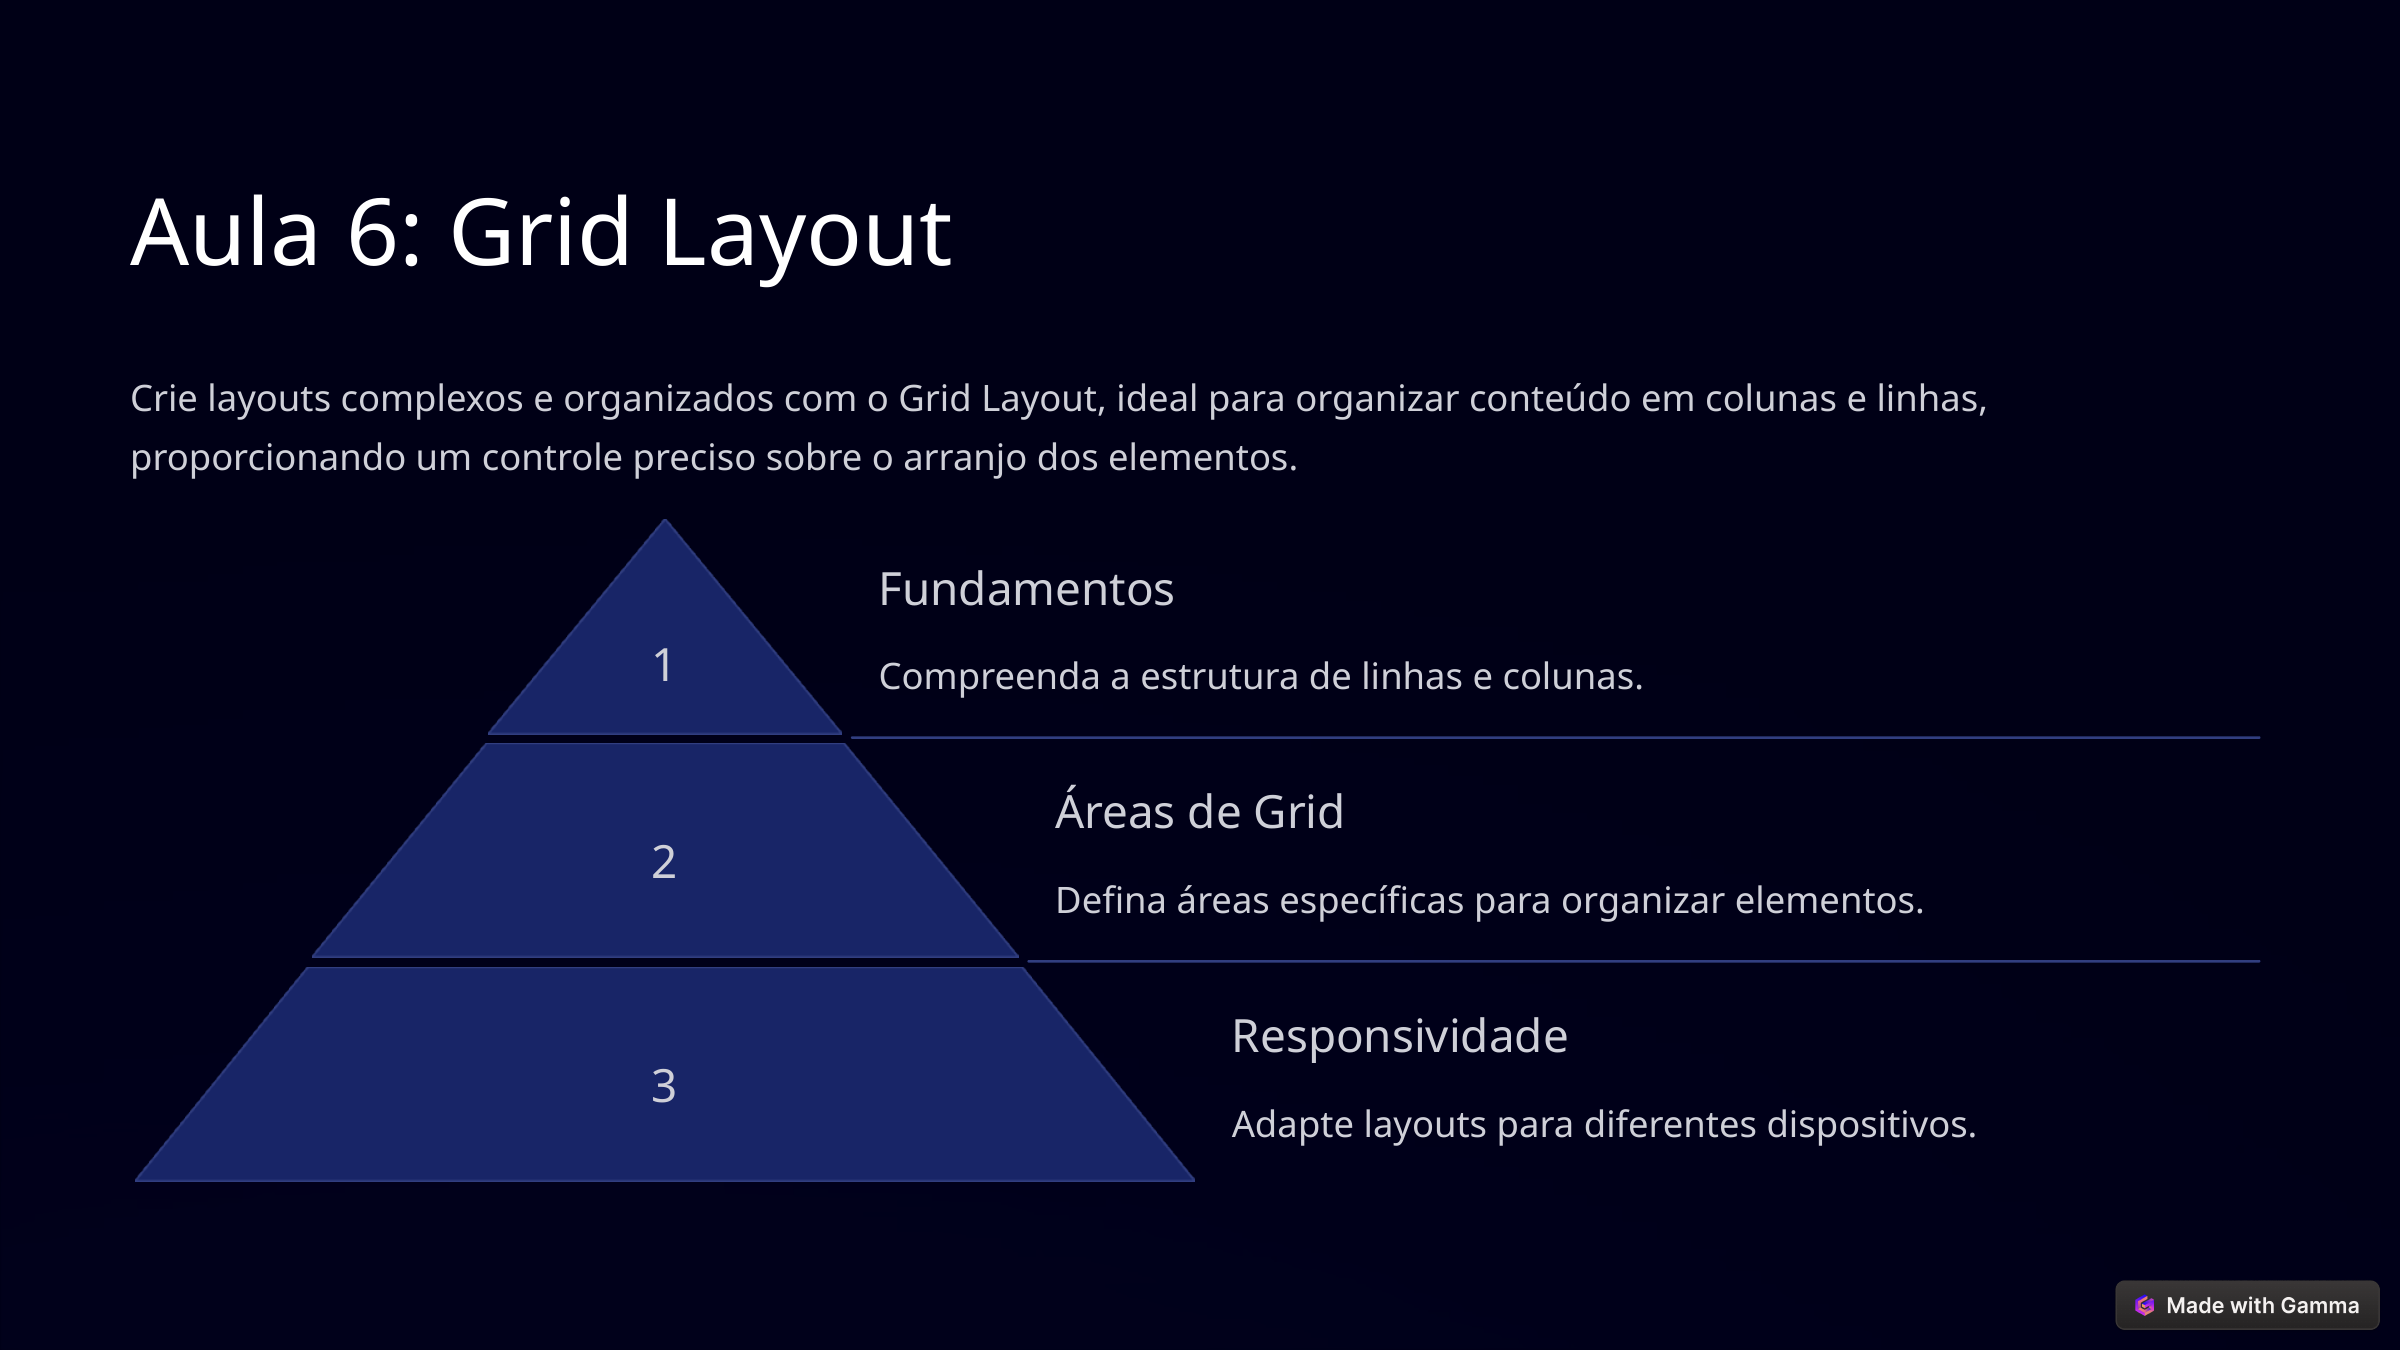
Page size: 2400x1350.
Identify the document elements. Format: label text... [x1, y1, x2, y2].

text_box Aula 6: Grid Layout [130, 168, 1061, 285]
picture [135, 967, 1195, 1182]
text_box Defina áreas específicas para organizar elementos. [1055, 861, 1901, 921]
text_box Áreas de Grid [1055, 780, 1521, 839]
text_box Compreenda a estrutura de linhas e colunas. [878, 637, 1615, 697]
text_box Fundamentos [878, 557, 1344, 616]
picture [488, 519, 842, 735]
picture [2106, 1271, 2389, 1339]
text_box Responsividade [1231, 1004, 1697, 1063]
text_box Crie layouts complexos e organizados com o Grid Layout, ideal para organizar conteúdo em colunas e linhas, proporcionando um controle preciso sobre o arranjo dos elementos. [130, 358, 2270, 478]
picture [311, 743, 1019, 958]
text_box Adapte layouts para diferentes dispositivos. [1231, 1084, 1954, 1145]
